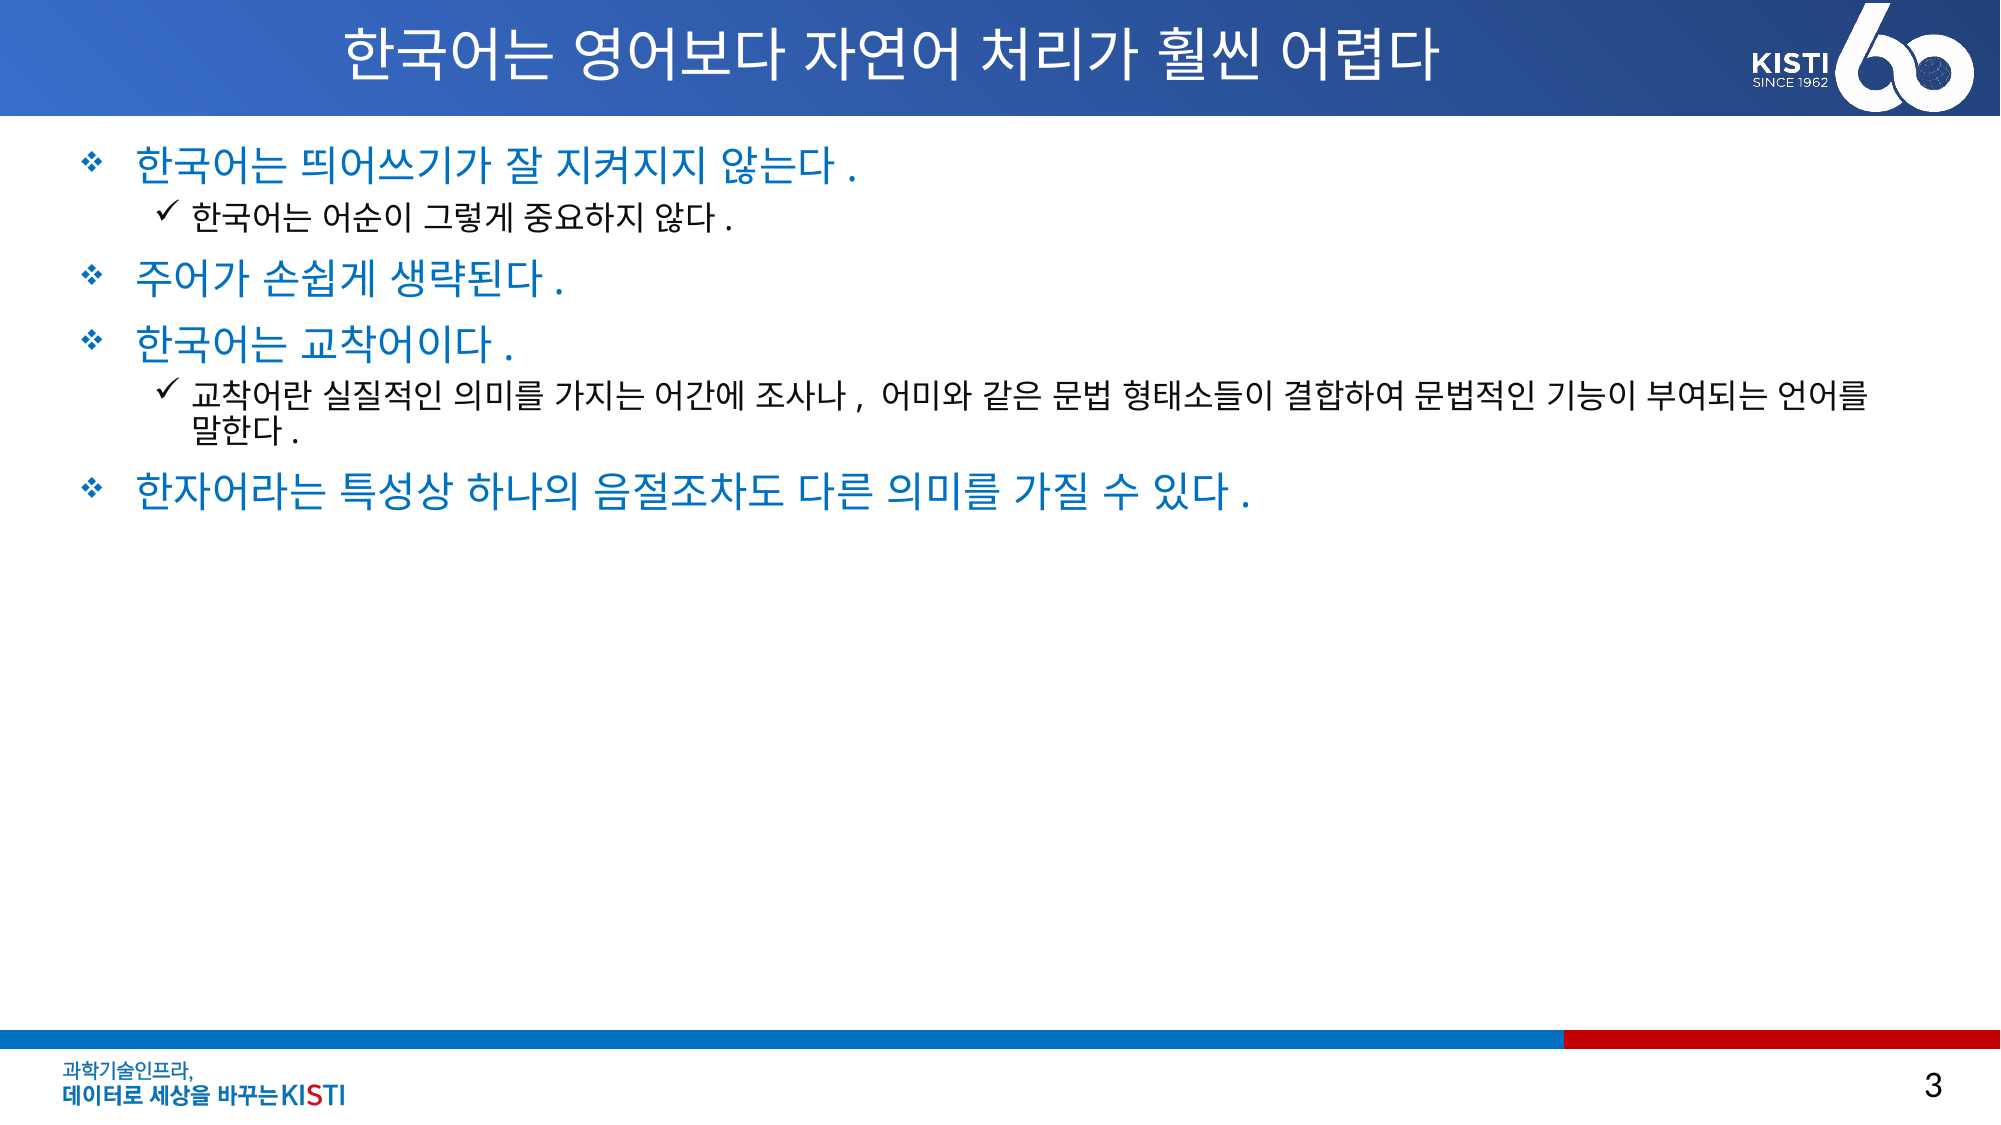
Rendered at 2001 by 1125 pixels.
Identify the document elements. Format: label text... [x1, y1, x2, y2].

slide_number 3 [1605, 1053, 1958, 1113]
title 한국어는 영어보다 자연어 처리가 훨씬 어렵다 [63, 0, 1720, 116]
picture [63, 1061, 344, 1106]
picture [1753, 3, 1974, 112]
list 한국어는 띄어쓰기가 잘 지켜지지 않는다. 한국어는 어순이 그렇게 중요하지 않다. 주어가 손쉽게 생략된다. 한국어는 교착어이다. 교착어란 실질적인 의미를 가지는 어간에 조사나, 어미와 같은 문법 형태소들이 결합하여 문법적인 기능이 부여되는 언어를 말한다. 한자어라는 특성상 하나의 음절조차도 다른 의미를 가질 수 있다. [63, 138, 1958, 1009]
